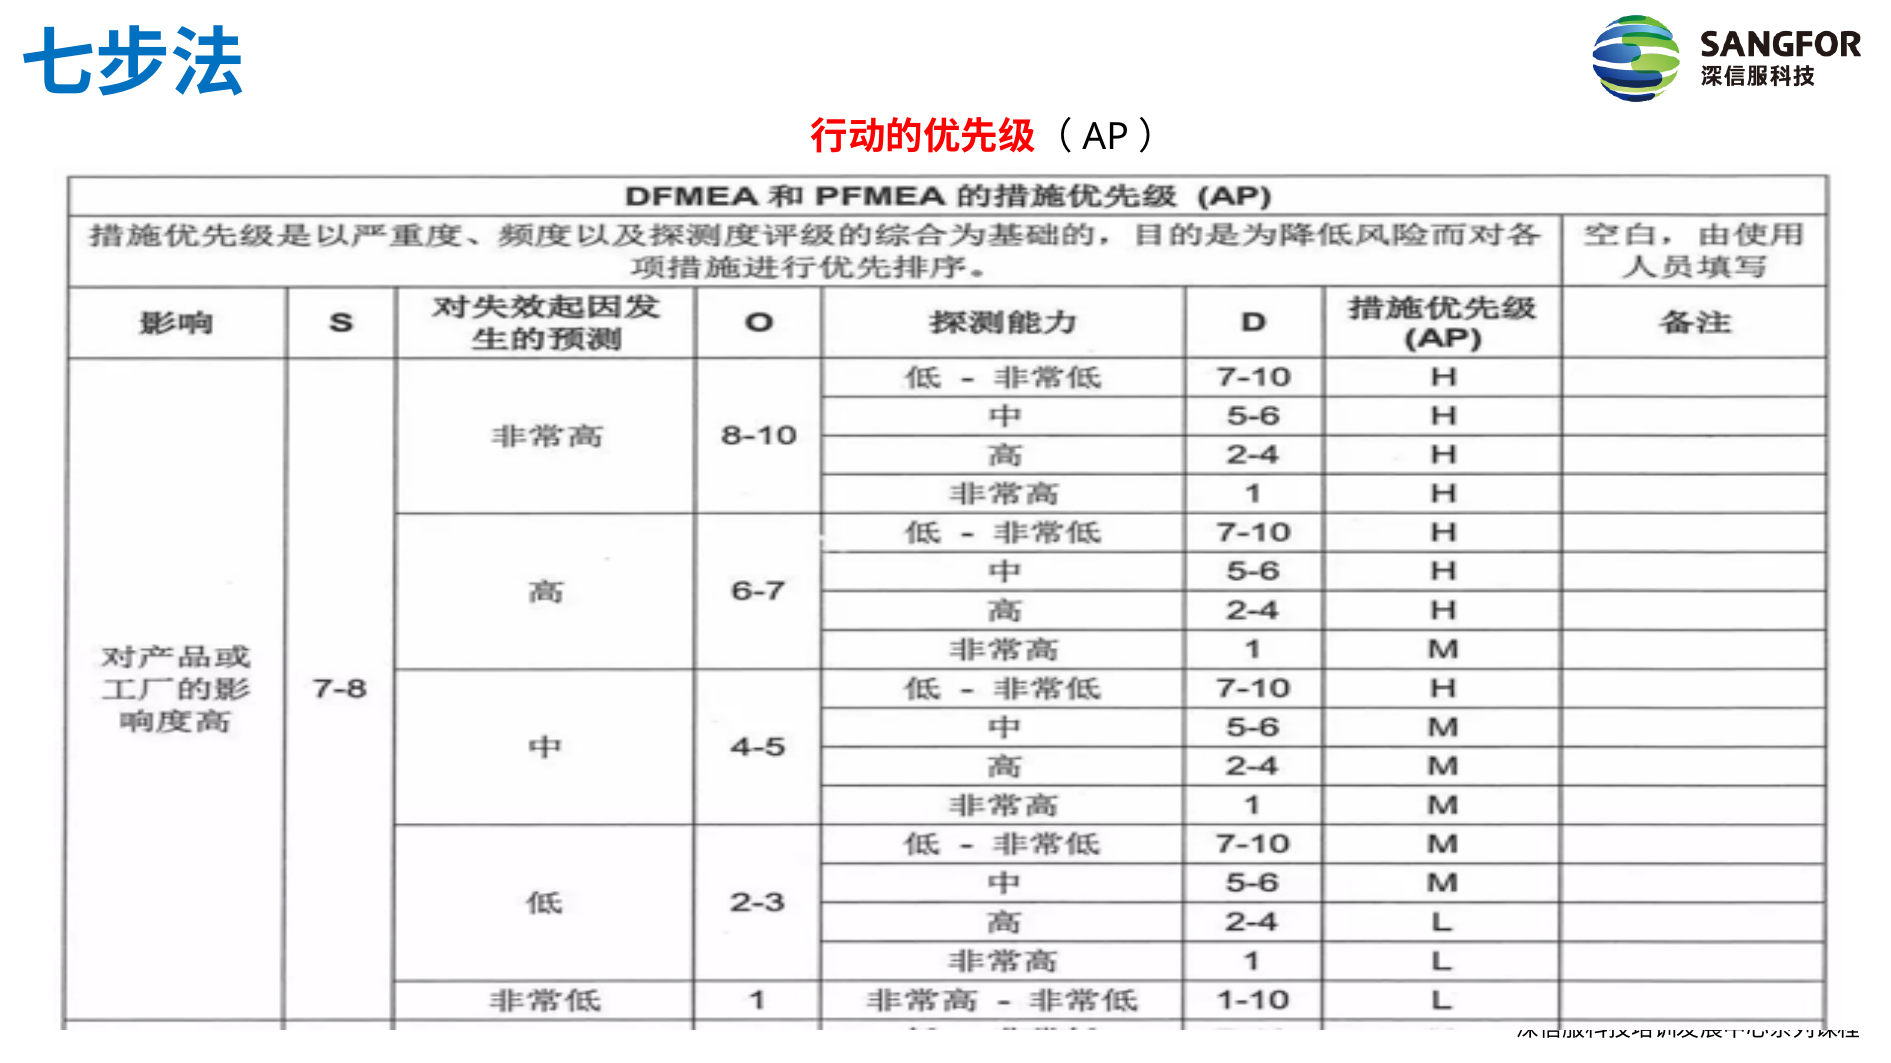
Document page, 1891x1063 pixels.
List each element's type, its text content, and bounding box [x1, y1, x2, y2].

text_box 七步法 [5, 7, 750, 113]
text_box 行动的优先级（AP） [796, 104, 1754, 165]
text_box 深信服科技培训发展中心系列课程 [1501, 1005, 1877, 1048]
picture [53, 165, 1864, 1030]
picture [1586, 10, 1867, 107]
